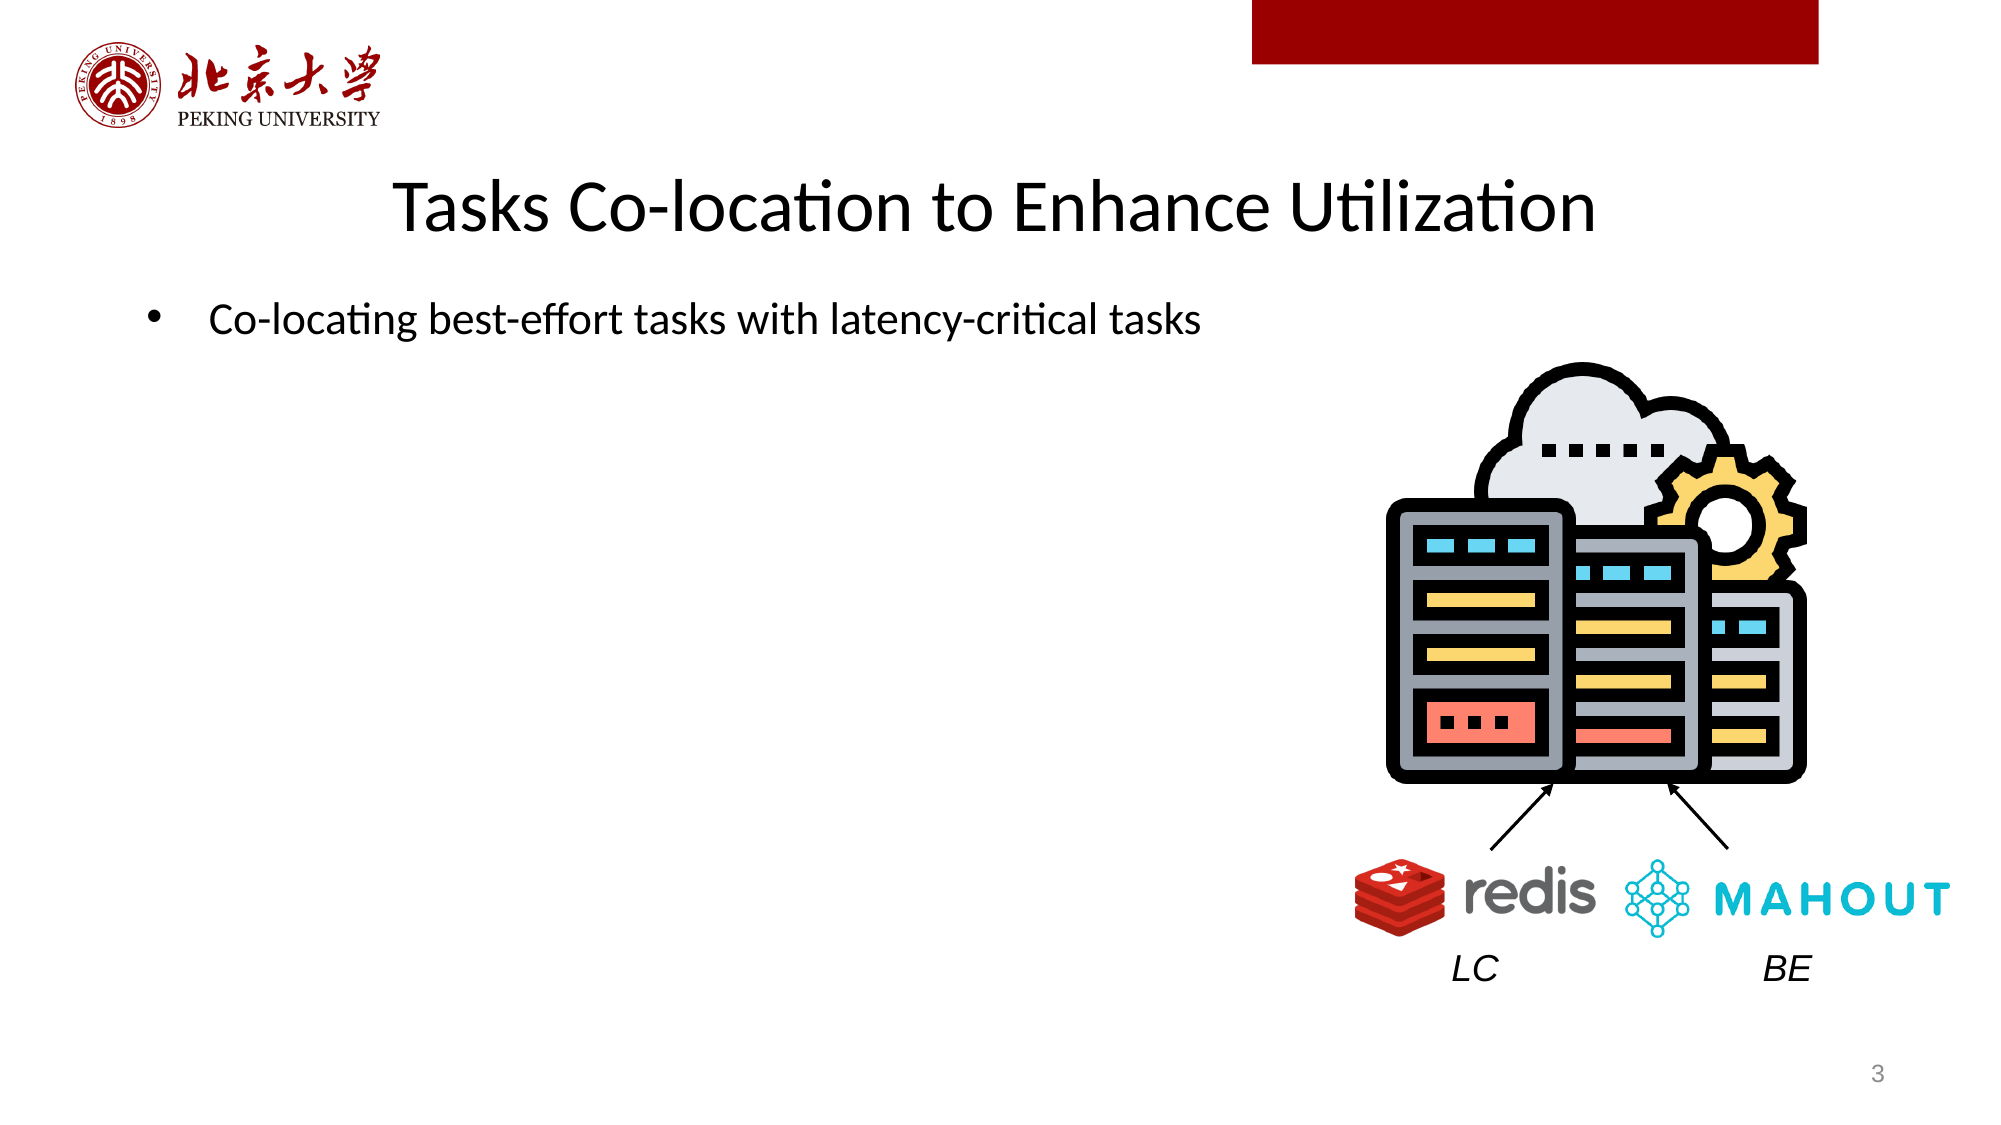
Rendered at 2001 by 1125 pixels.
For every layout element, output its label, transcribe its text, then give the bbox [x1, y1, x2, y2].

text_box 3 [37, 54, 132, 138]
text_box Co-locating best-effort tasks with latency-critical tasks [131, 281, 1380, 500]
picture [75, 42, 380, 128]
text_box [1252, 0, 1819, 65]
text_box Tasks Co-location to Enhance Utilization [203, 148, 1788, 339]
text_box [1676, 782, 1728, 849]
picture [1275, 355, 1950, 1032]
text_box BE [1747, 938, 1838, 997]
slide_number 3 [1433, 1042, 1900, 1103]
